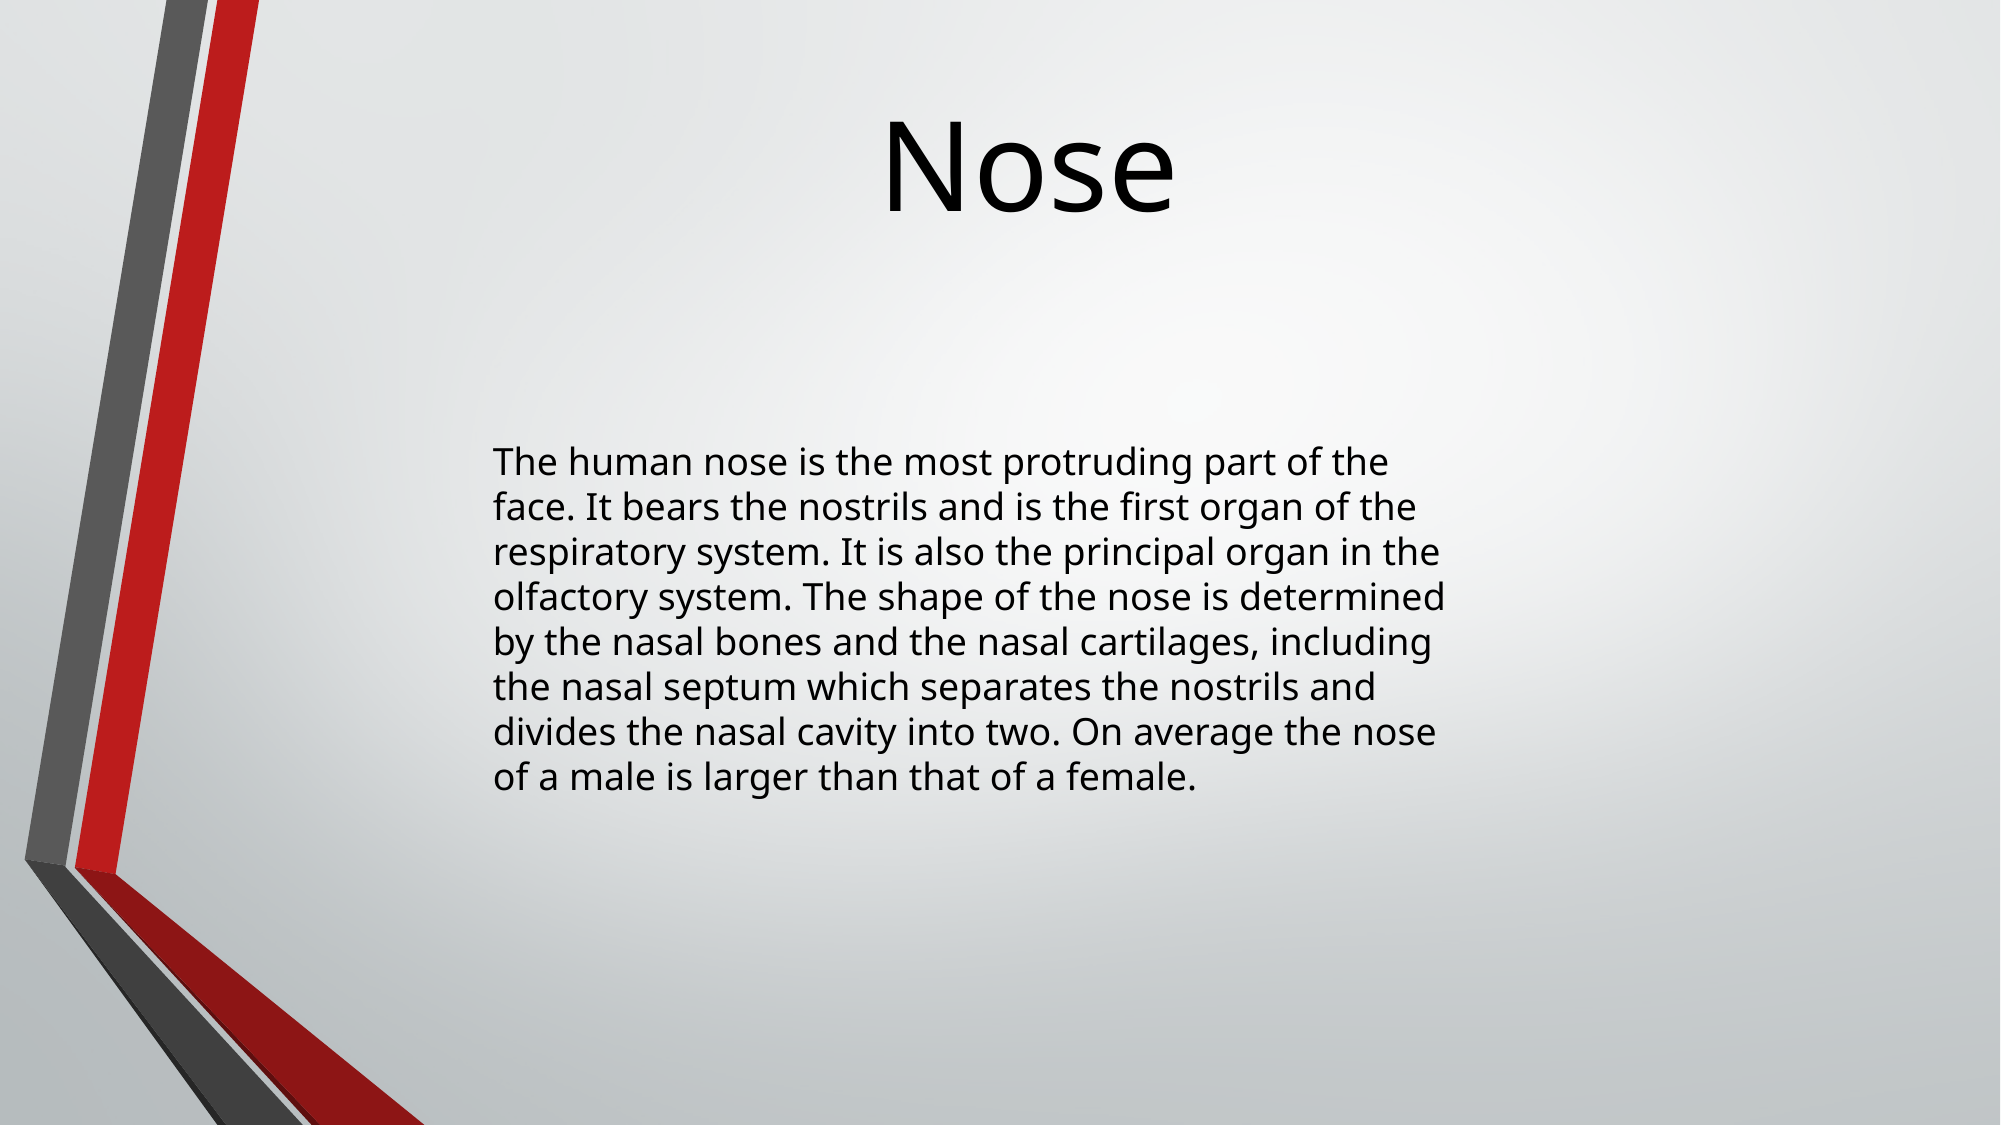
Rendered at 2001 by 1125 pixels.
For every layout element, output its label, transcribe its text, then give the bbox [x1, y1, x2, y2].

text_box The human nose is the most protruding part of the face. It bears the nostrils and is the first organ of the respiratory system. It is also the principal organ in the olfactory system. The shape of the nose is determined by the nasal bones and the nasal cartilages, including the nasal septum which separates the nostrils and divides the nasal cavity into two. On average the nose of a male is larger than that of a female. [478, 430, 1479, 806]
text_box Nose [713, 78, 1429, 244]
